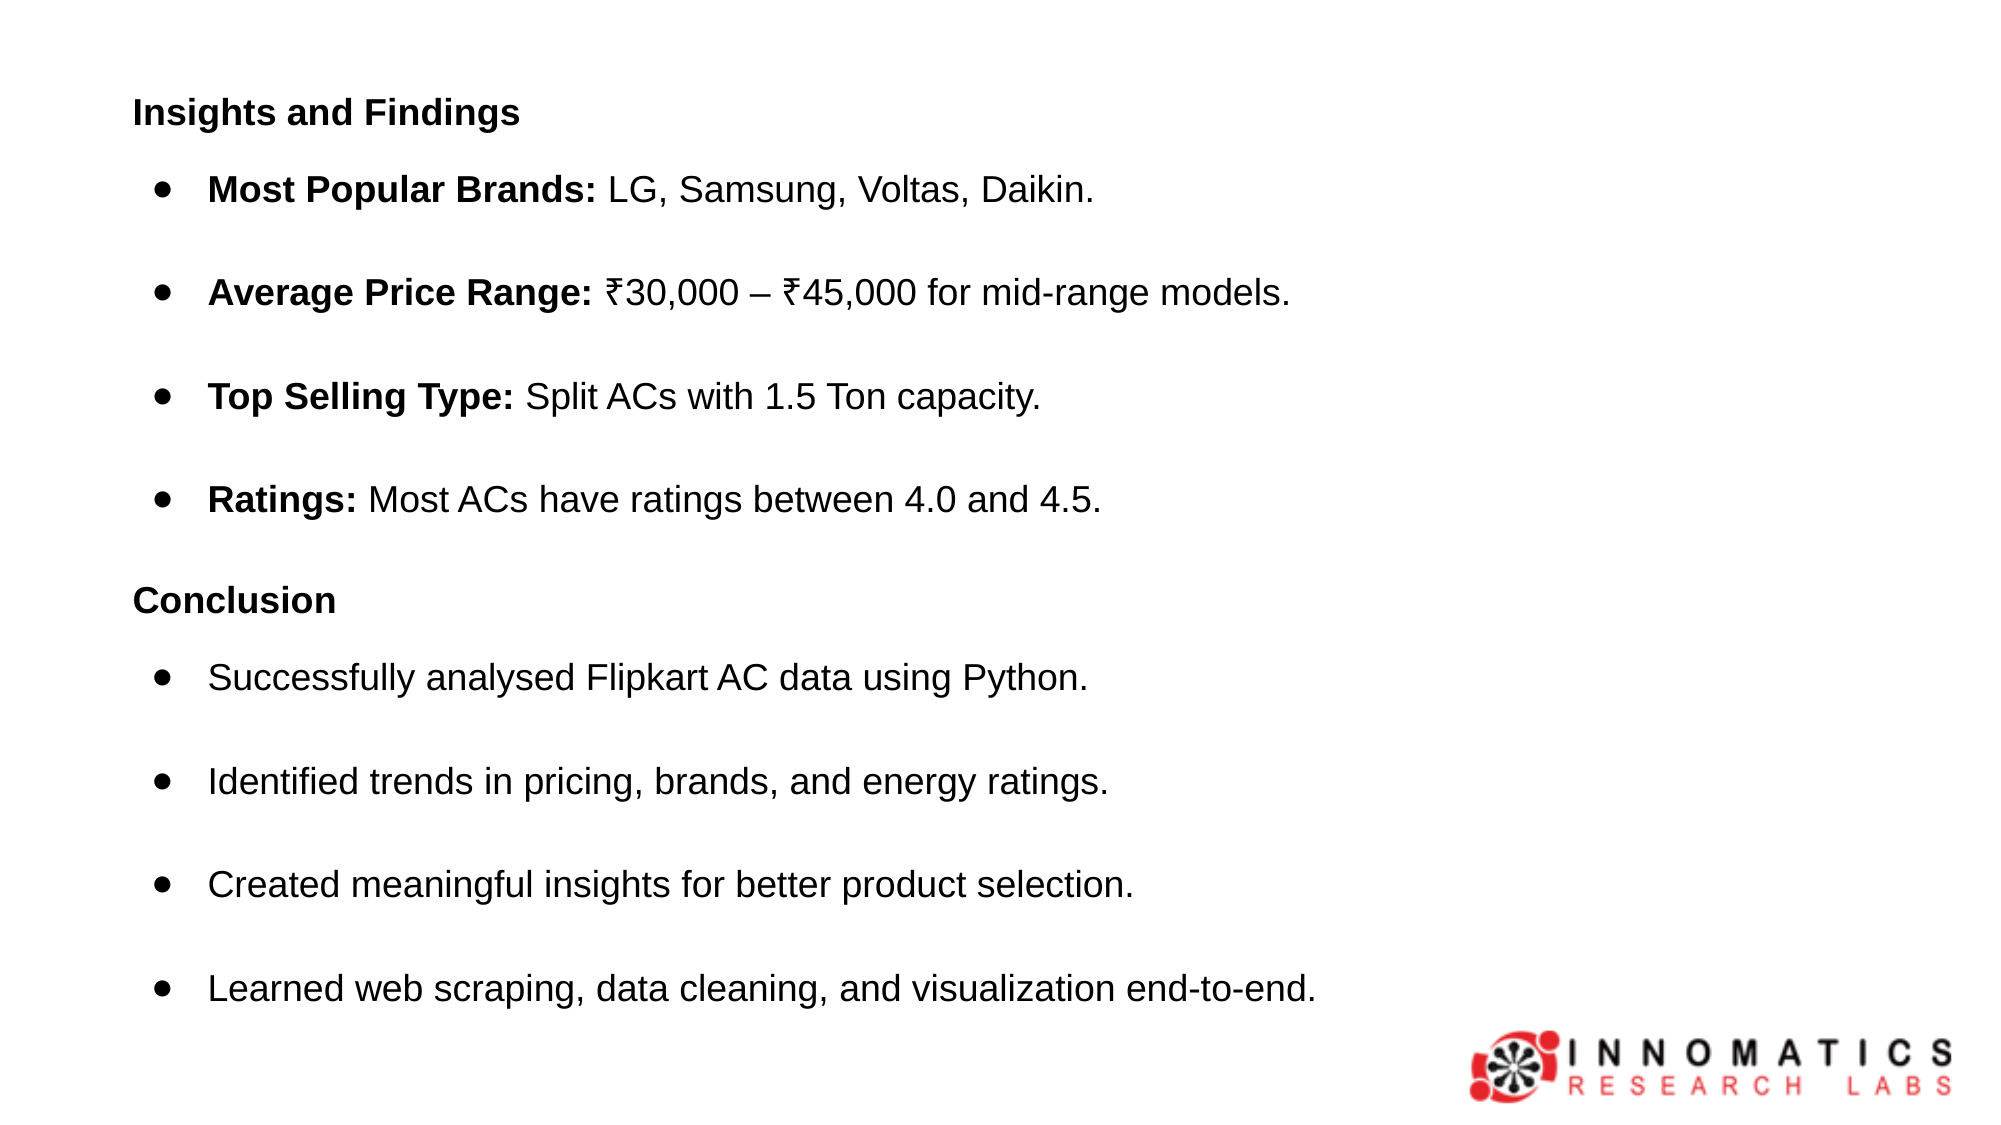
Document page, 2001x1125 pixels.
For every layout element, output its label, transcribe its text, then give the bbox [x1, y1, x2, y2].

text_box Insights and Findings Most Popular Brands: LG, Samsung, Voltas, Daikin. Average Price Range: ₹30,000 – ₹45,000 for mid-range models. Top Selling Type: Split ACs with 1.5 Ton capacity. Ratings: Most ACs have ratings between 4.0 and 4.5. [117, 66, 1739, 536]
picture [1445, 1014, 1975, 1125]
text_box Conclusion Successfully analysed Flipkart AC data using Python. Identified trends in pricing, brands, and energy ratings. Created meaningful insights for better product selection. Learned web scraping, data cleaning, and visualization end-to-end. [117, 554, 1780, 1024]
